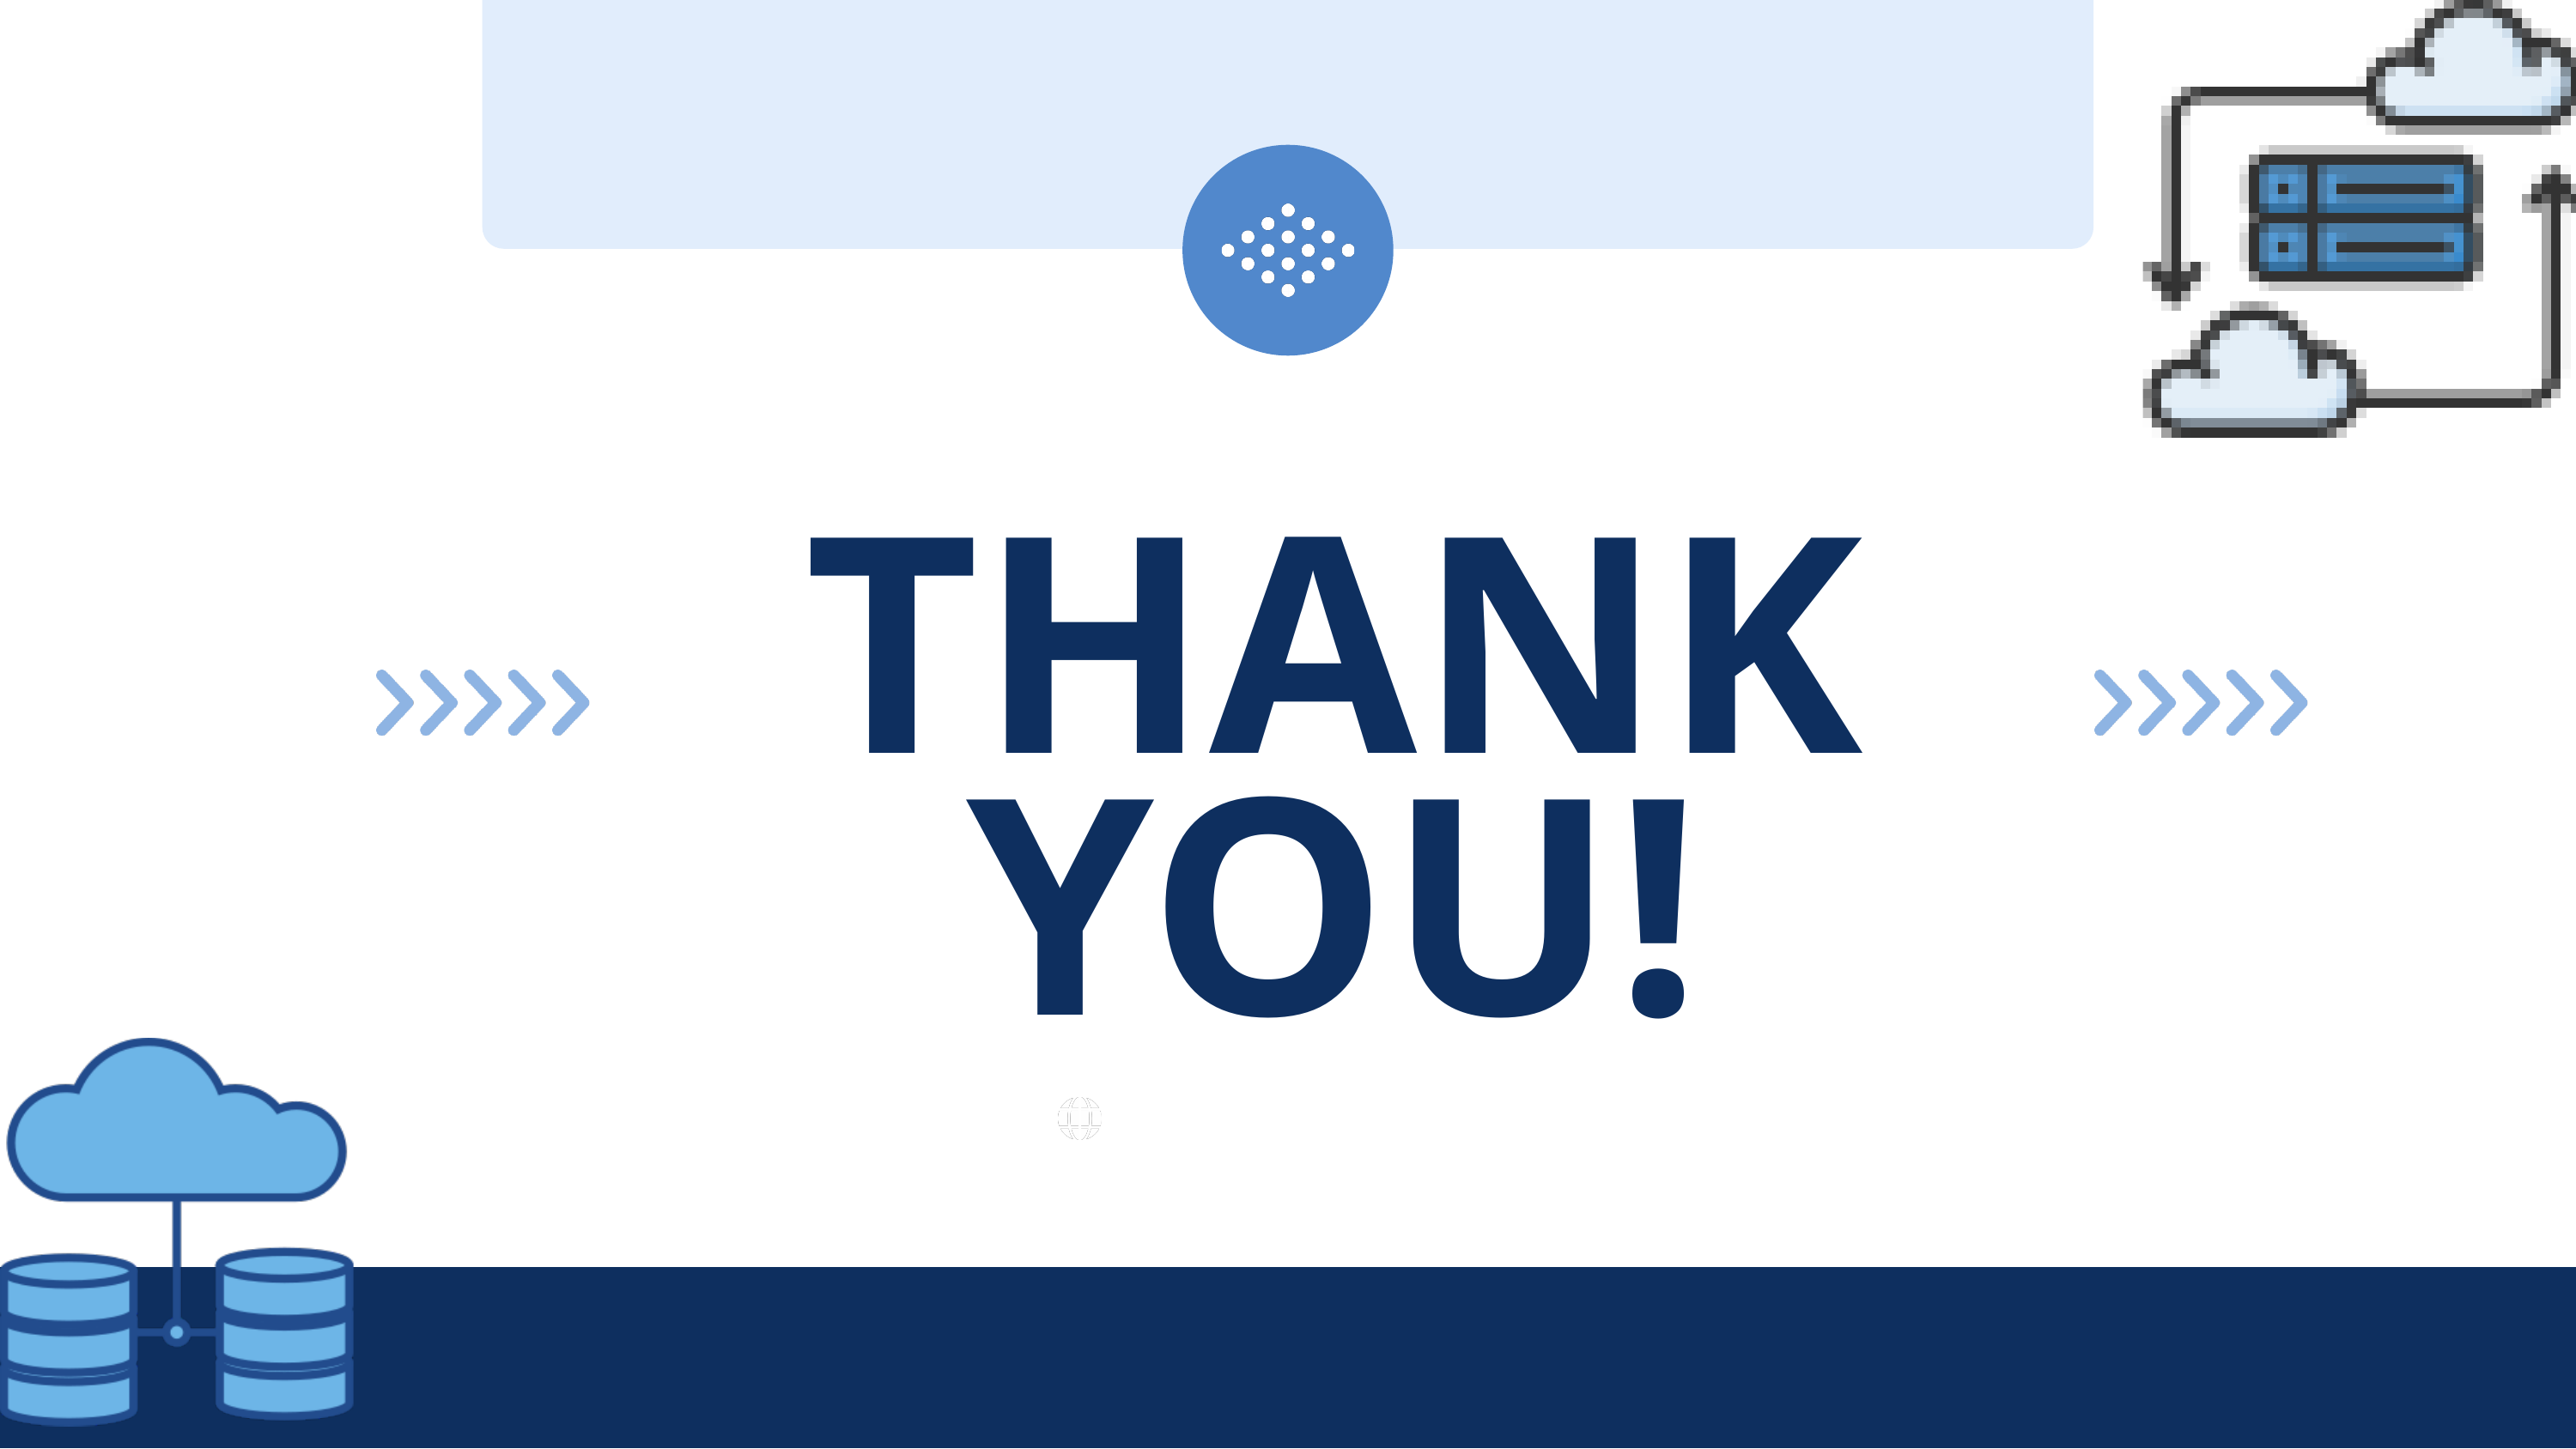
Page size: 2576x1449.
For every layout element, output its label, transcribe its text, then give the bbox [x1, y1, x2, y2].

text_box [482, 0, 2094, 249]
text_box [1182, 144, 1394, 356]
text_box [2142, 0, 2576, 438]
text_box [375, 669, 590, 736]
text_box [2093, 669, 2308, 736]
text_box [1058, 1097, 1102, 1140]
text_box THANK YOU! [525, 551, 2143, 1076]
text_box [0, 1266, 2576, 1449]
text_box [0, 1038, 354, 1265]
